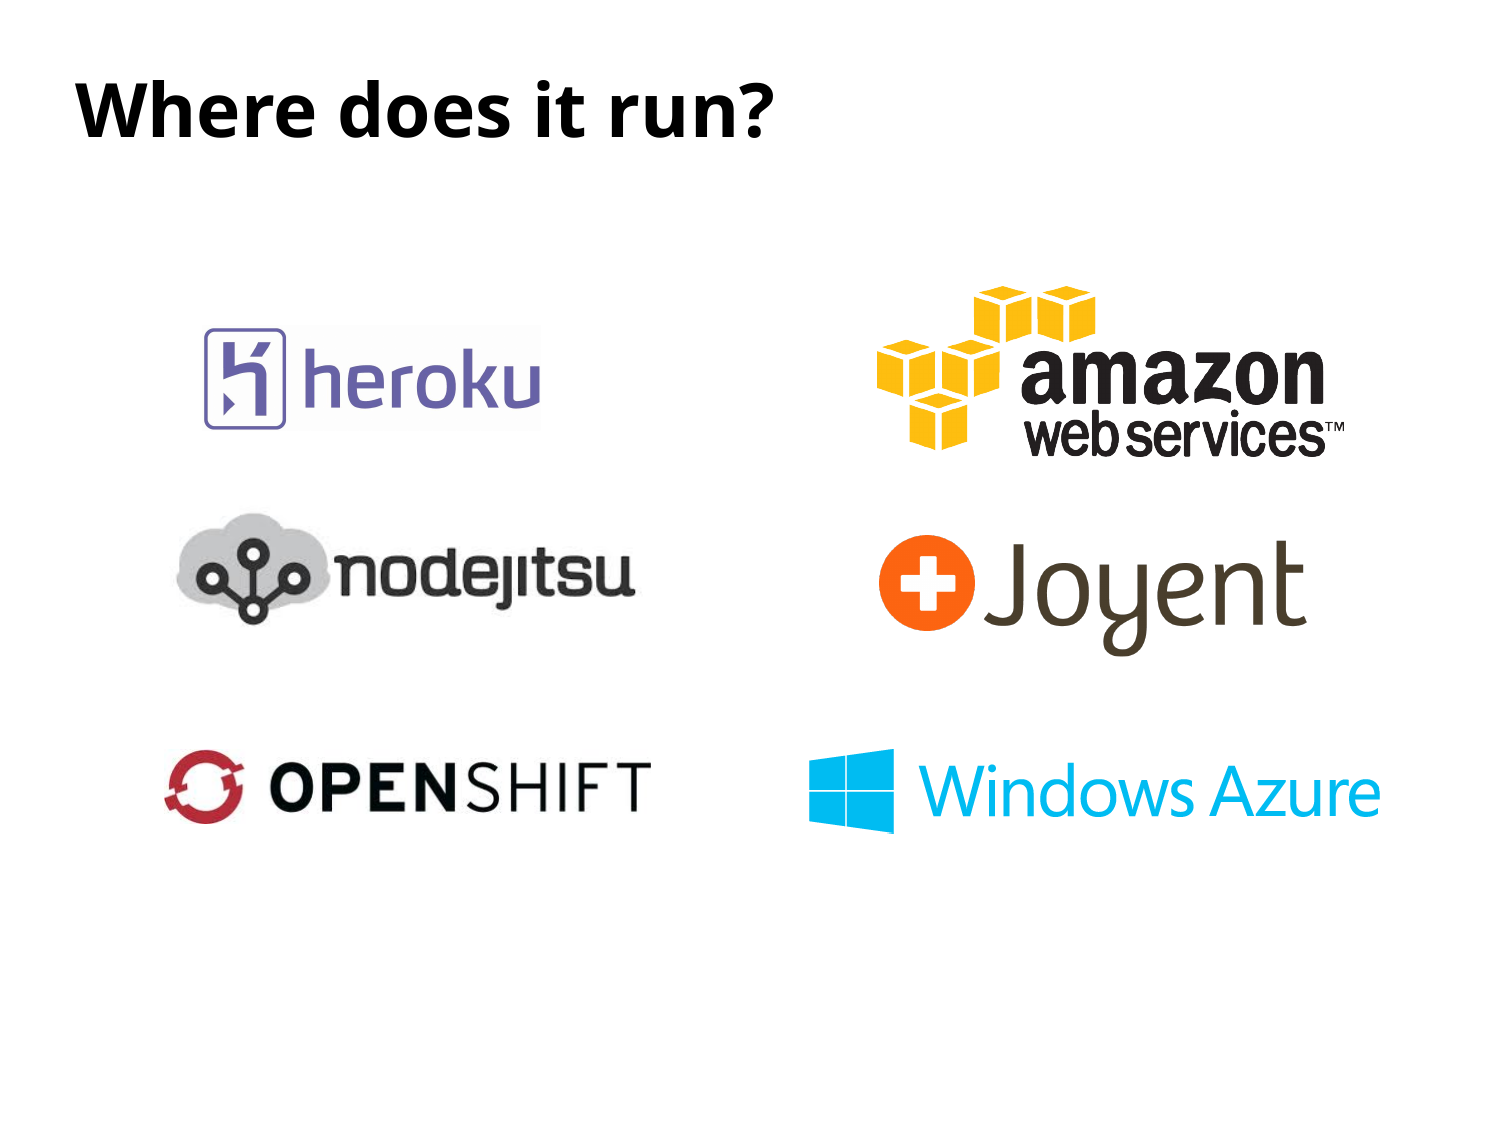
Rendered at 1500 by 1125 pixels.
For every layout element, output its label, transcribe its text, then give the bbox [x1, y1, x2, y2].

list Where does it run? [75, 71, 1425, 170]
picture [809, 749, 1380, 834]
picture [202, 325, 541, 432]
picture [877, 532, 1338, 659]
picture [809, 749, 884, 760]
picture [164, 749, 651, 825]
picture [119, 495, 693, 636]
picture [1356, 785, 1374, 794]
picture [876, 286, 1344, 457]
